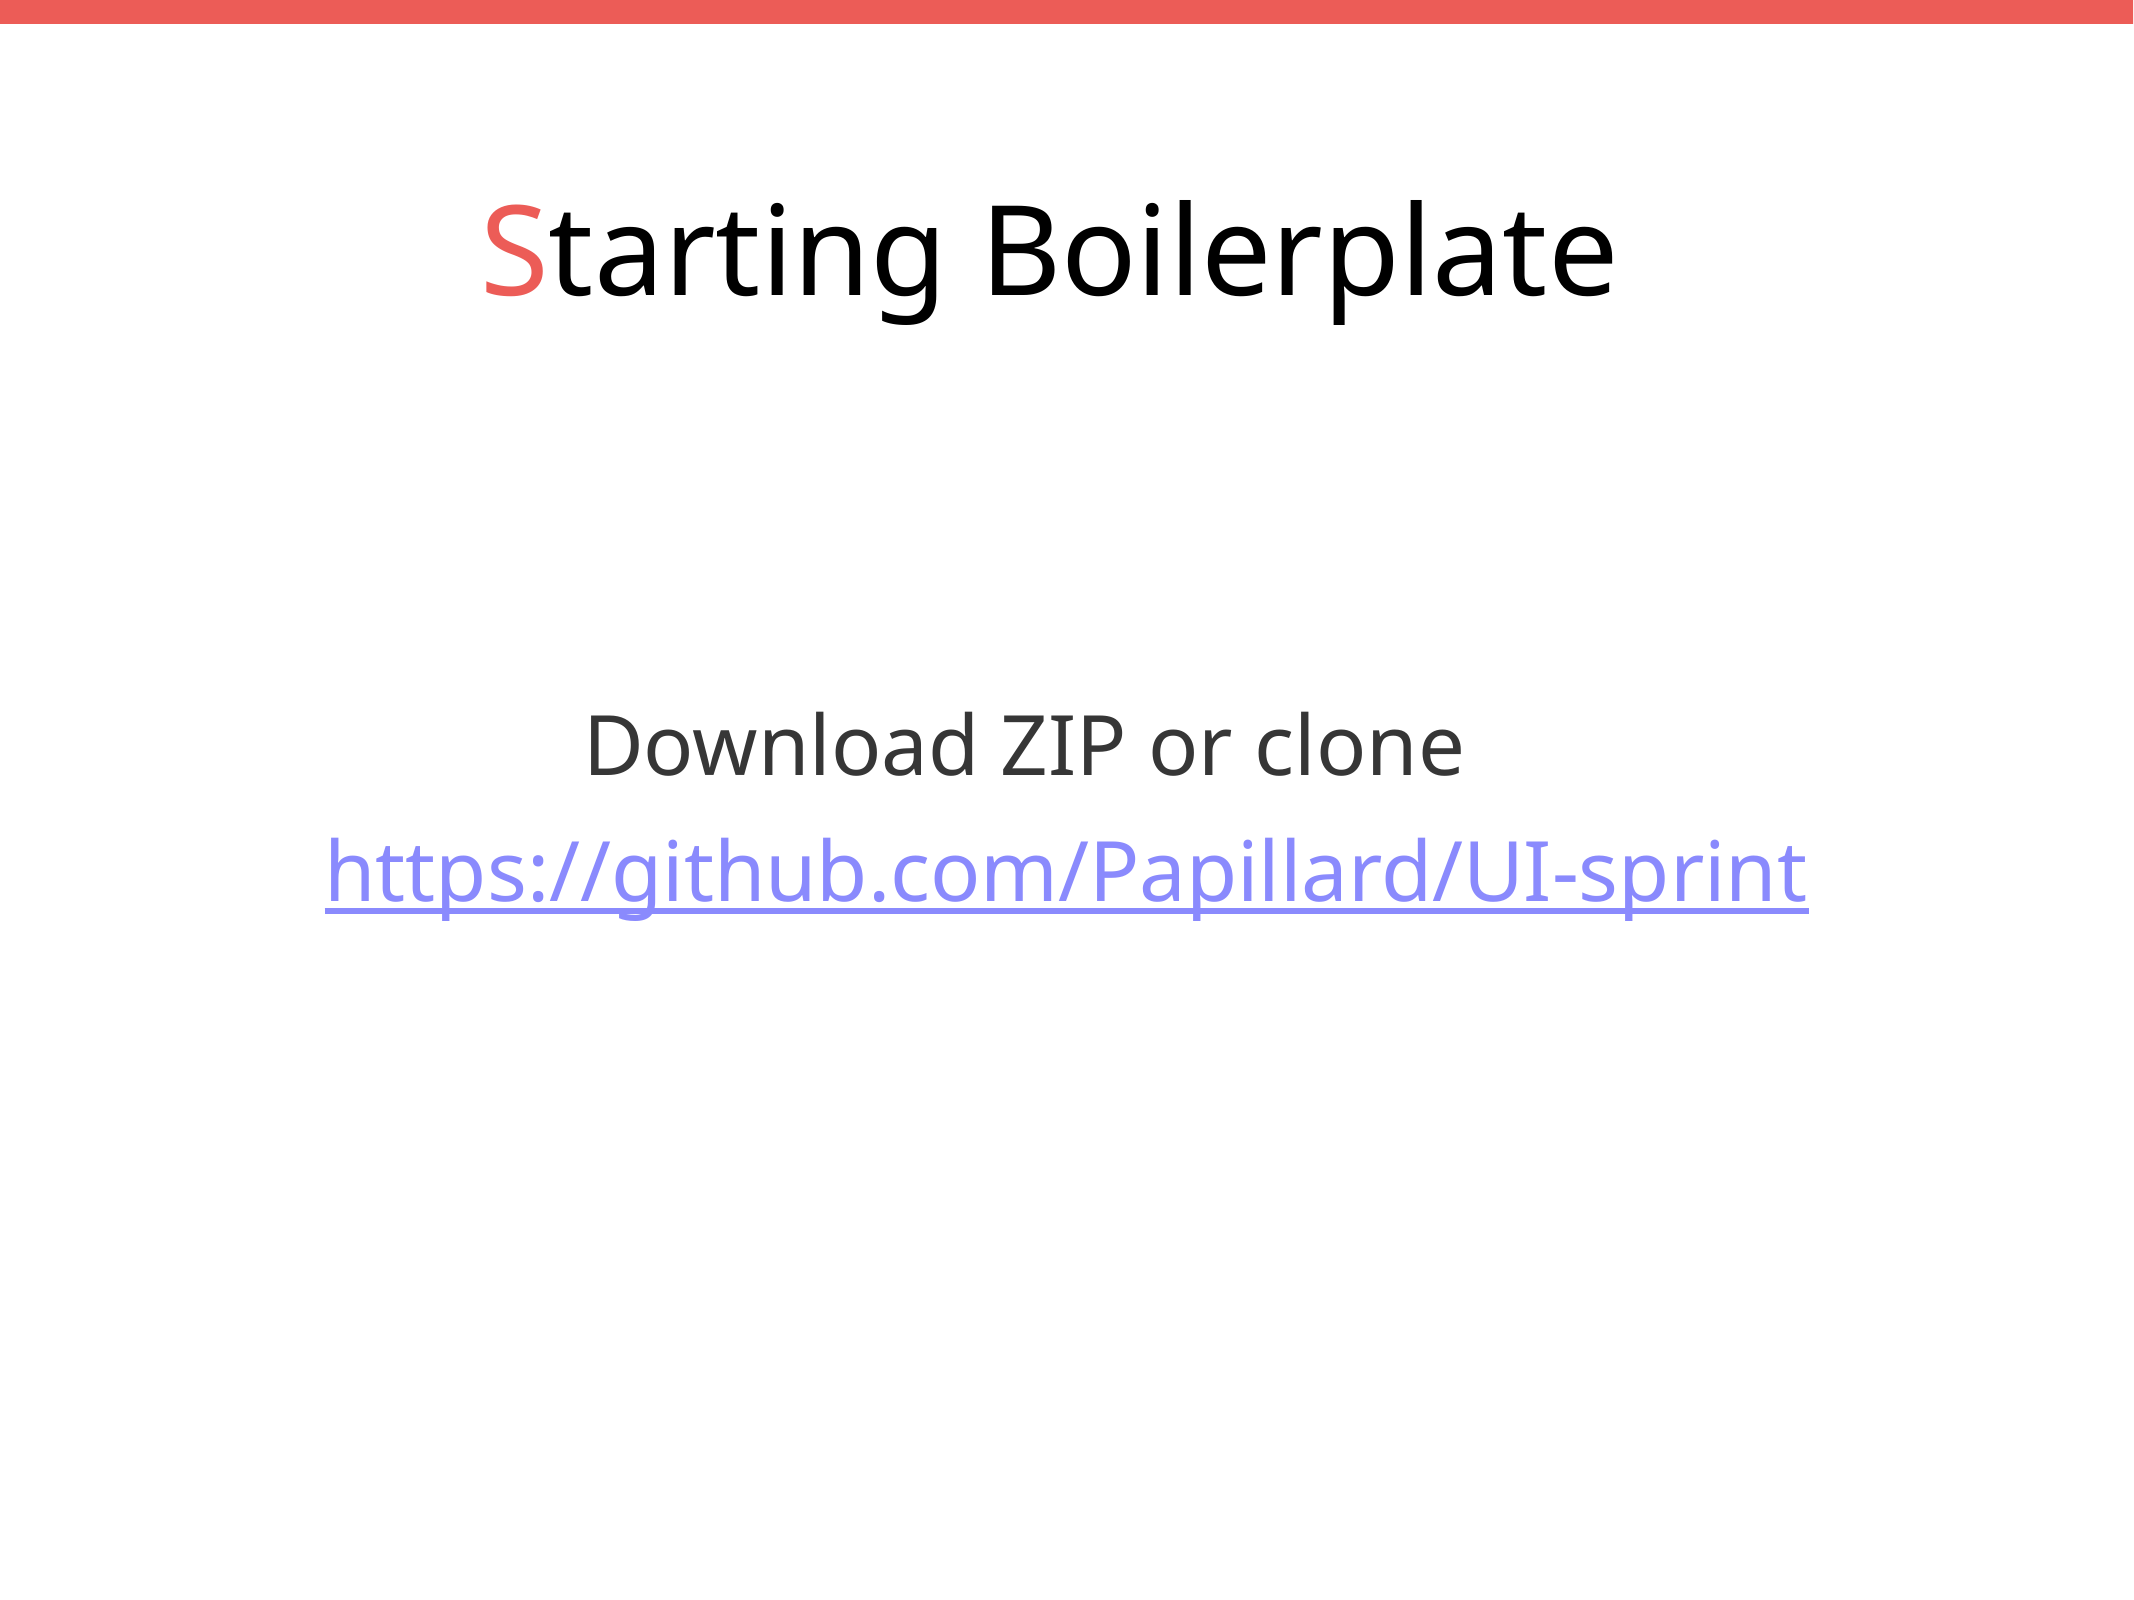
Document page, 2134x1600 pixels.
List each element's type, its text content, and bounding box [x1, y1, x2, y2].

text_box Starting Boilerplate [473, 164, 1626, 327]
text_box https://github.com/Papillard/UI-sprint [63, 812, 2070, 938]
text_box Download ZIP or clone [577, 686, 1473, 799]
